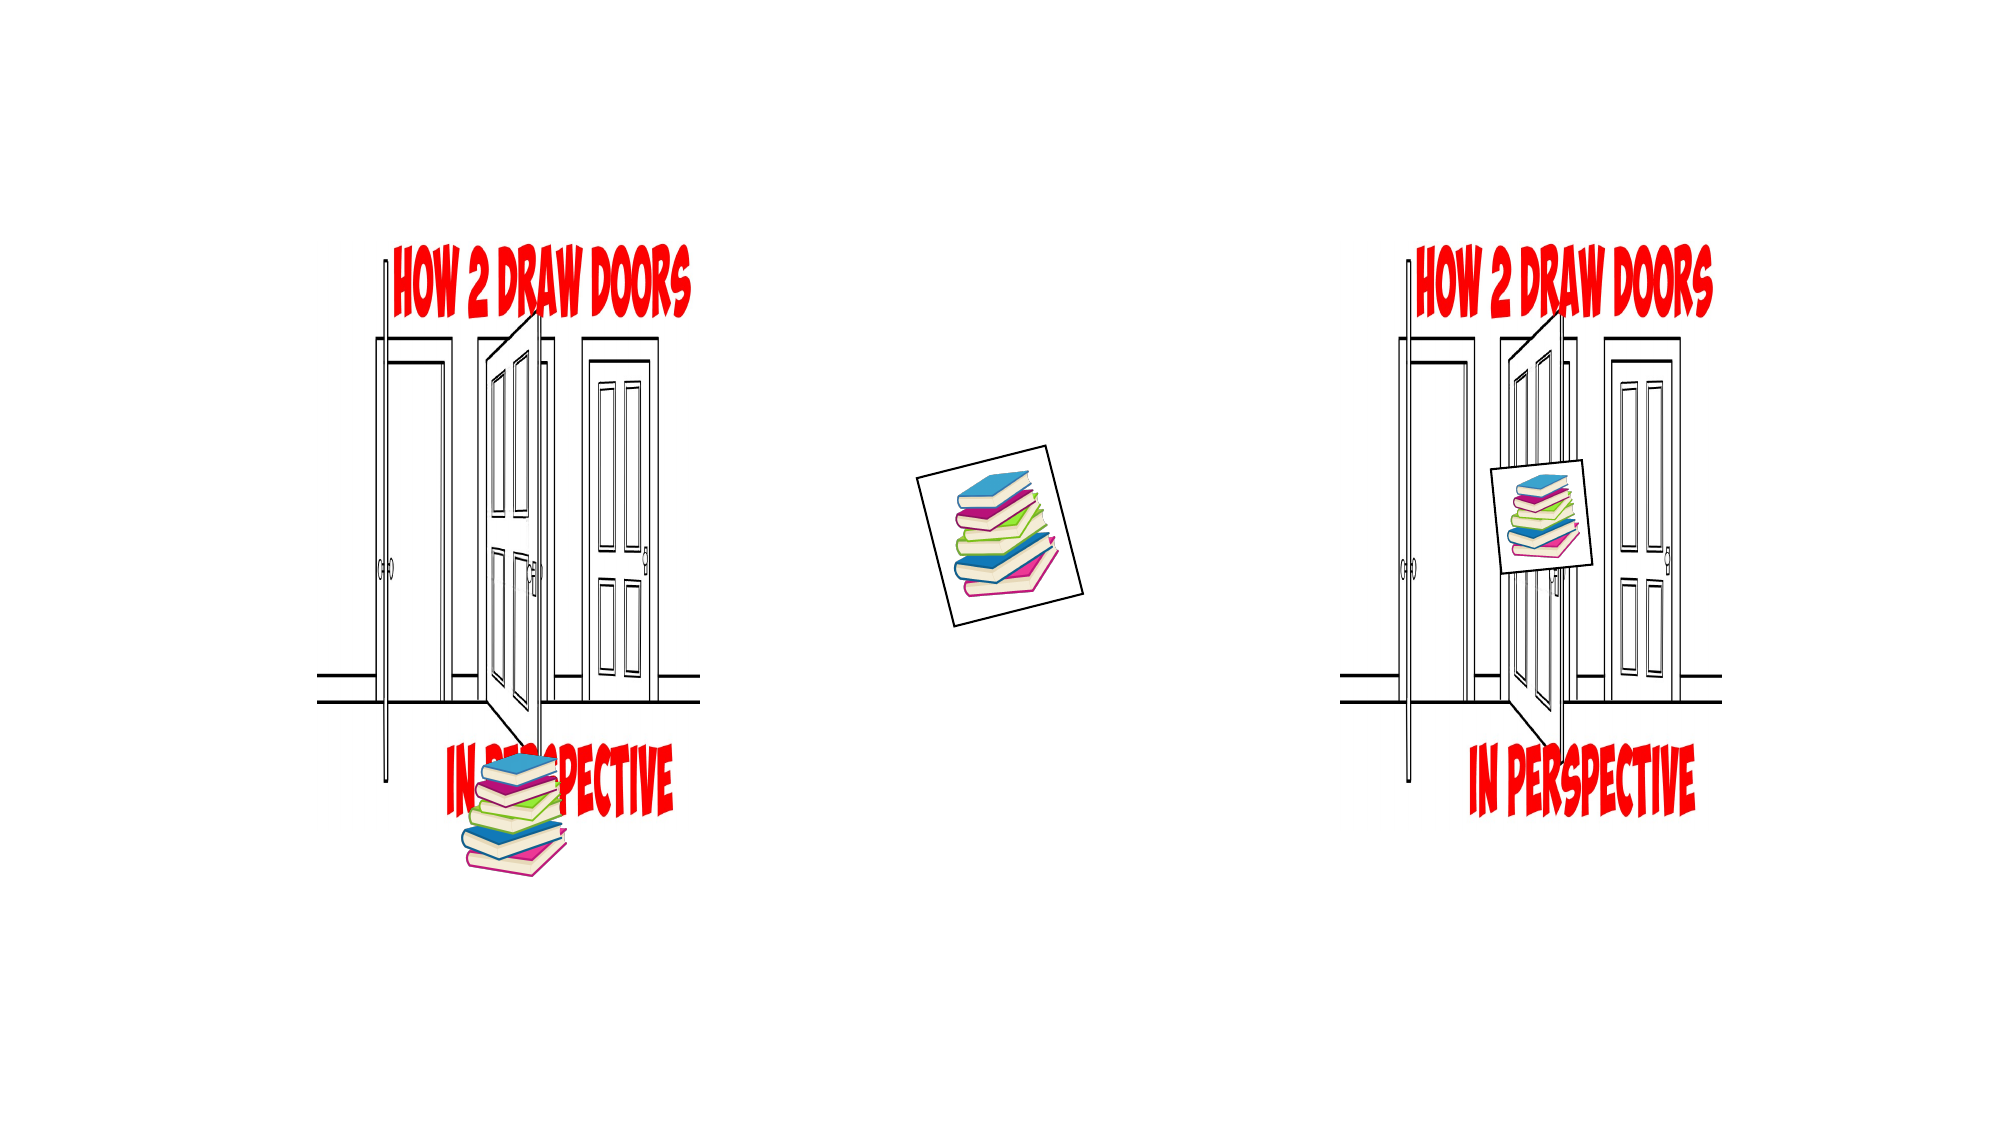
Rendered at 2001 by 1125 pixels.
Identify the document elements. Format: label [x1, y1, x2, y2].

text_box [1118, 10, 1944, 1061]
text_box [933, 459, 1067, 613]
picture [461, 753, 567, 877]
text_box [1495, 464, 1588, 570]
text_box [95, 11, 921, 1062]
